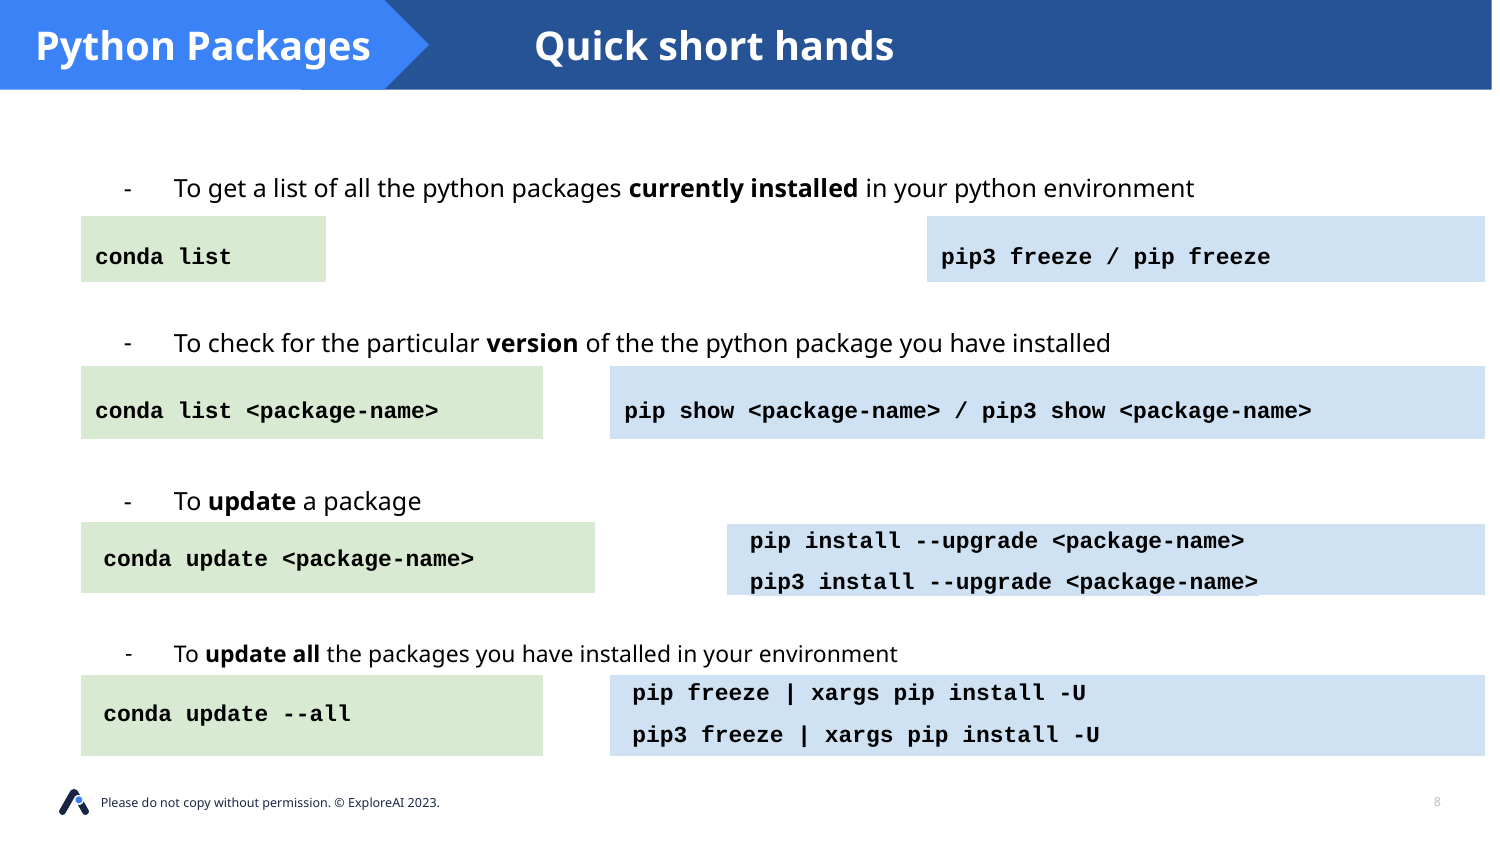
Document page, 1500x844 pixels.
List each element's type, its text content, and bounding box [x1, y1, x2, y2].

text_box conda list <package-name> [80, 365, 545, 440]
text_box To update all the packages you have installed in your environment [84, 625, 1361, 681]
text_box conda update <package-name> [79, 521, 596, 594]
text_box pip freeze | xargs pip install -U pip3 freeze | xargs pip install -U [609, 674, 1486, 757]
text_box Python Packages [0, 0, 430, 90]
text_box To update a package [83, 470, 821, 531]
text_box conda update --all [80, 674, 545, 757]
picture [59, 789, 89, 815]
text_box To get a list of all the python packages currently installed in your python environment [83, 157, 1227, 218]
text_box To check for the particular version of the the python package you have installed [83, 312, 1280, 372]
text_box conda list [80, 215, 328, 283]
text_box pip install --upgrade <package-name> pip3 install --upgrade <package-name> [726, 523, 1486, 596]
text_box Quick short hands [385, 0, 1492, 90]
text_box pip3 freeze / pip freeze [926, 215, 1486, 283]
text_box pip show <package-name> / pip3 show <package-name> [609, 365, 1486, 440]
